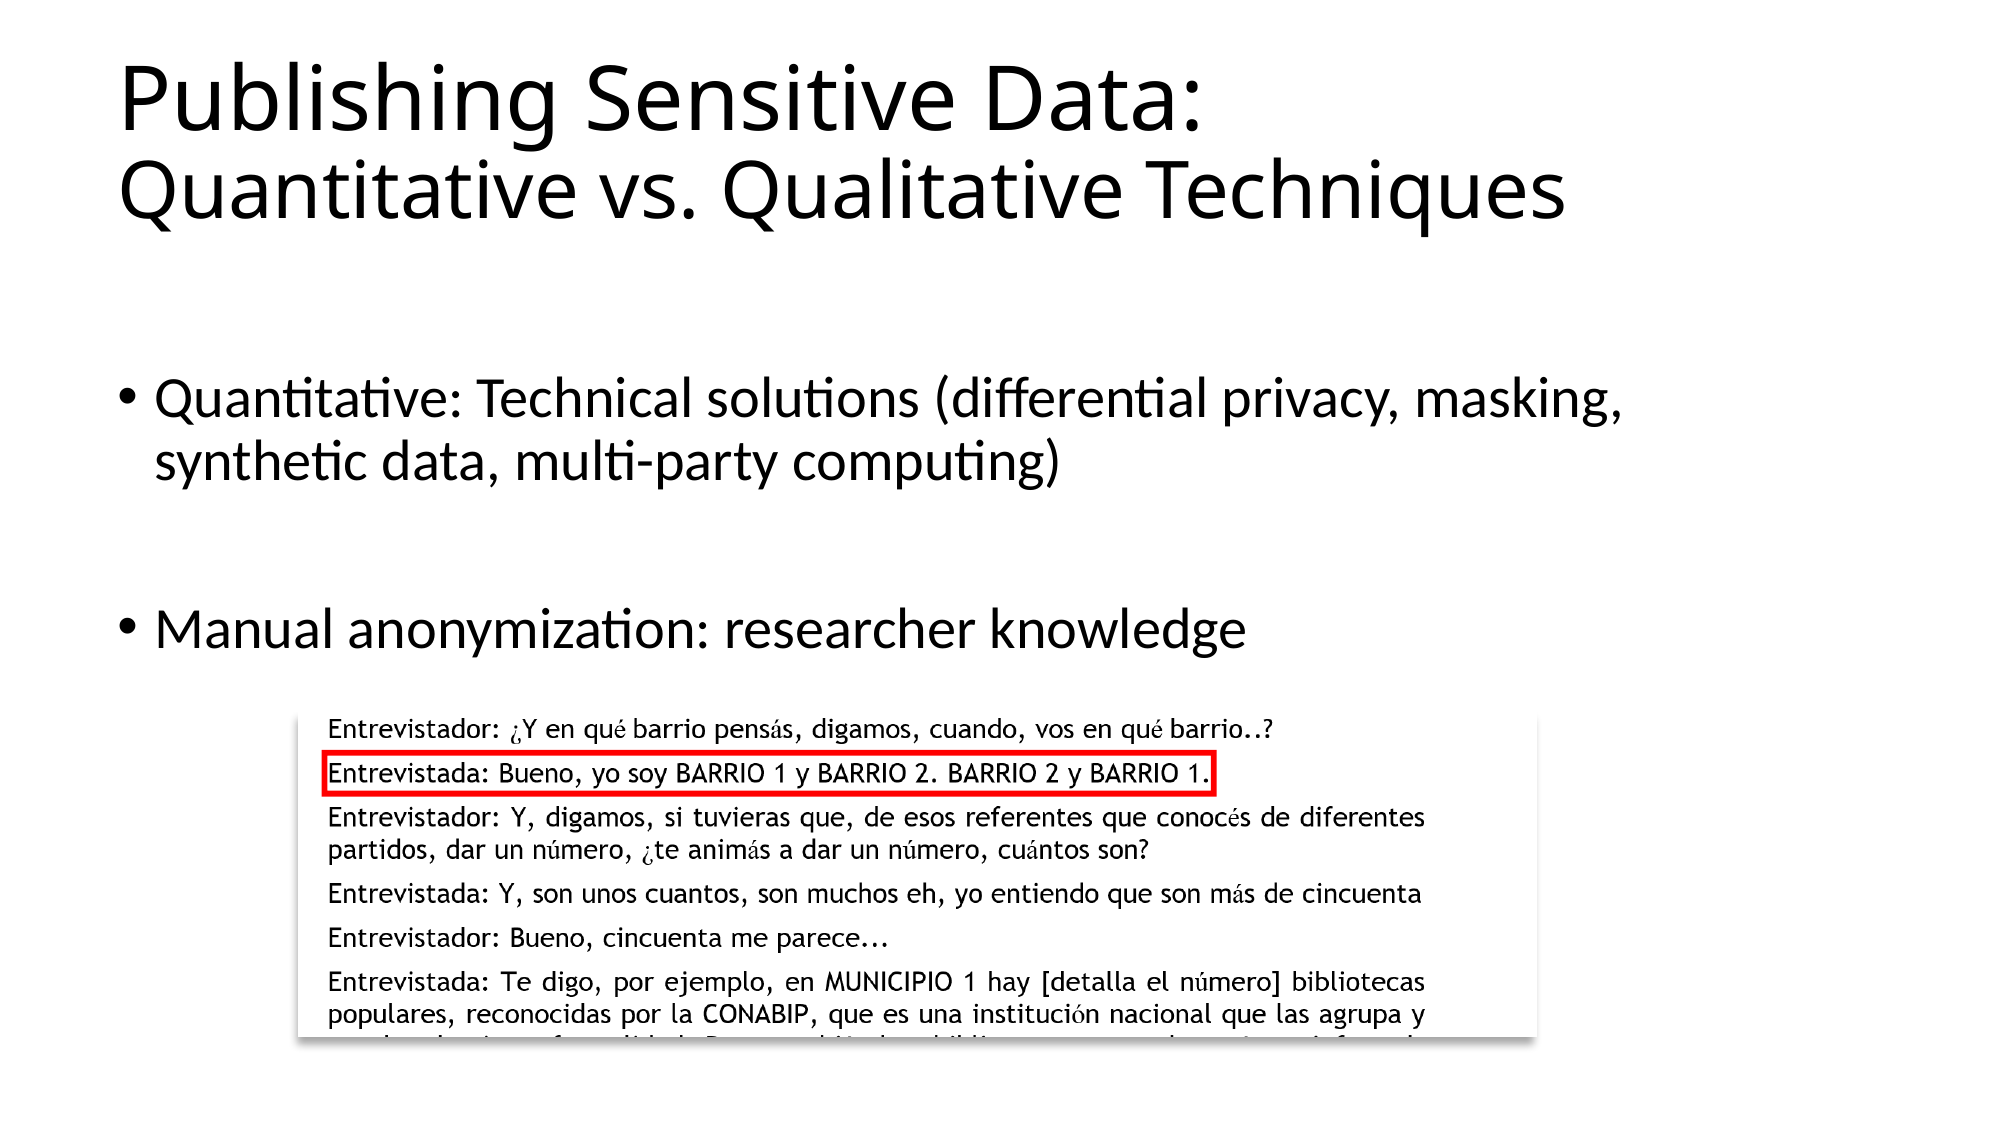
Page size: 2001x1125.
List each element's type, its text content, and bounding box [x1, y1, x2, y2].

list Quantitative: Technical solutions (differential privacy, masking, synthetic data, multi-party computing) Manual anonymization: researcher knowledge [102, 268, 1686, 1012]
picture [298, 711, 1537, 1037]
title Publishing Sensitive Data: Quantitative vs. Qualitative Techniques [102, 45, 1733, 244]
